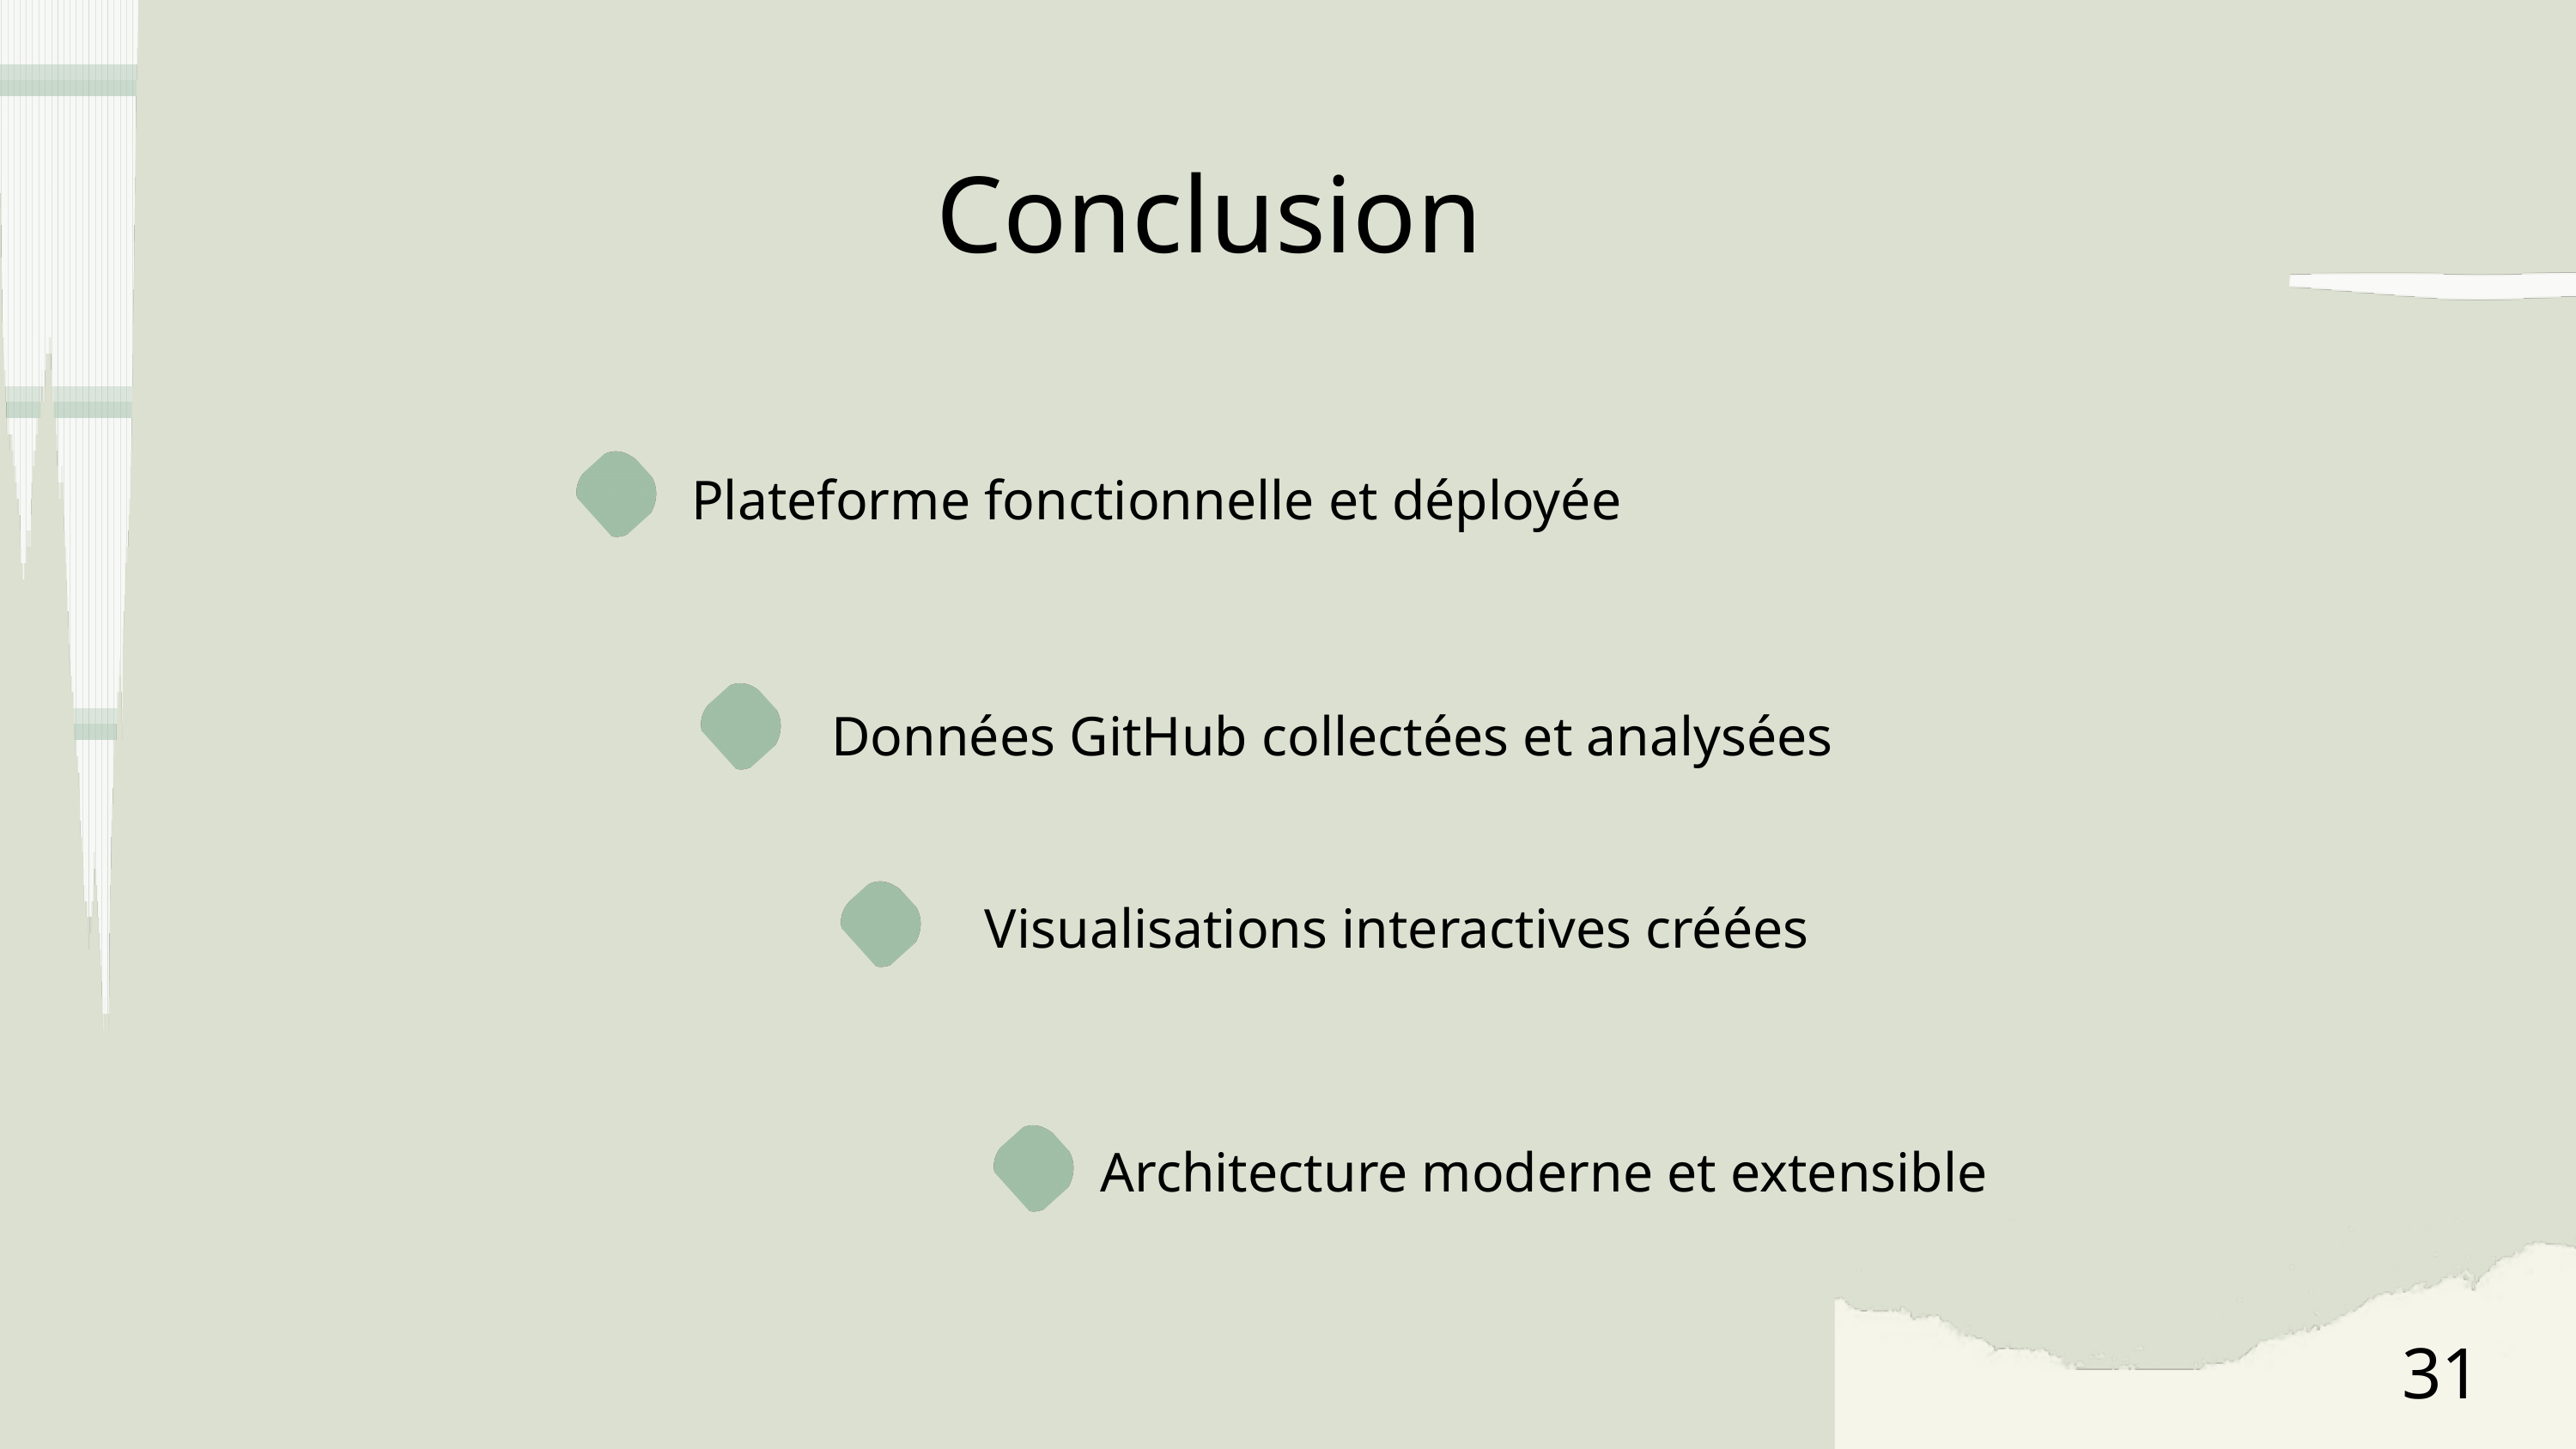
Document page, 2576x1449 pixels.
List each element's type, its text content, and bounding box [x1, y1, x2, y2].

text_box Conclusion [854, 126, 1564, 275]
text_box 31 [2402, 1314, 2482, 1413]
text_box Plateforme fonctionnelle et déployée [691, 455, 1812, 531]
text_box [831, 870, 934, 973]
text_box [567, 440, 670, 543]
text_box [0, 0, 139, 1031]
text_box [2289, 270, 2576, 302]
text_box [984, 1114, 1086, 1218]
text_box [691, 672, 794, 776]
text_box [1834, 1217, 2576, 1449]
text_box Données GitHub collectées et analysées [831, 691, 1952, 767]
text_box Architecture moderne et extensible [1086, 1128, 2207, 1203]
text_box Visualisations interactives créées [984, 883, 2105, 959]
